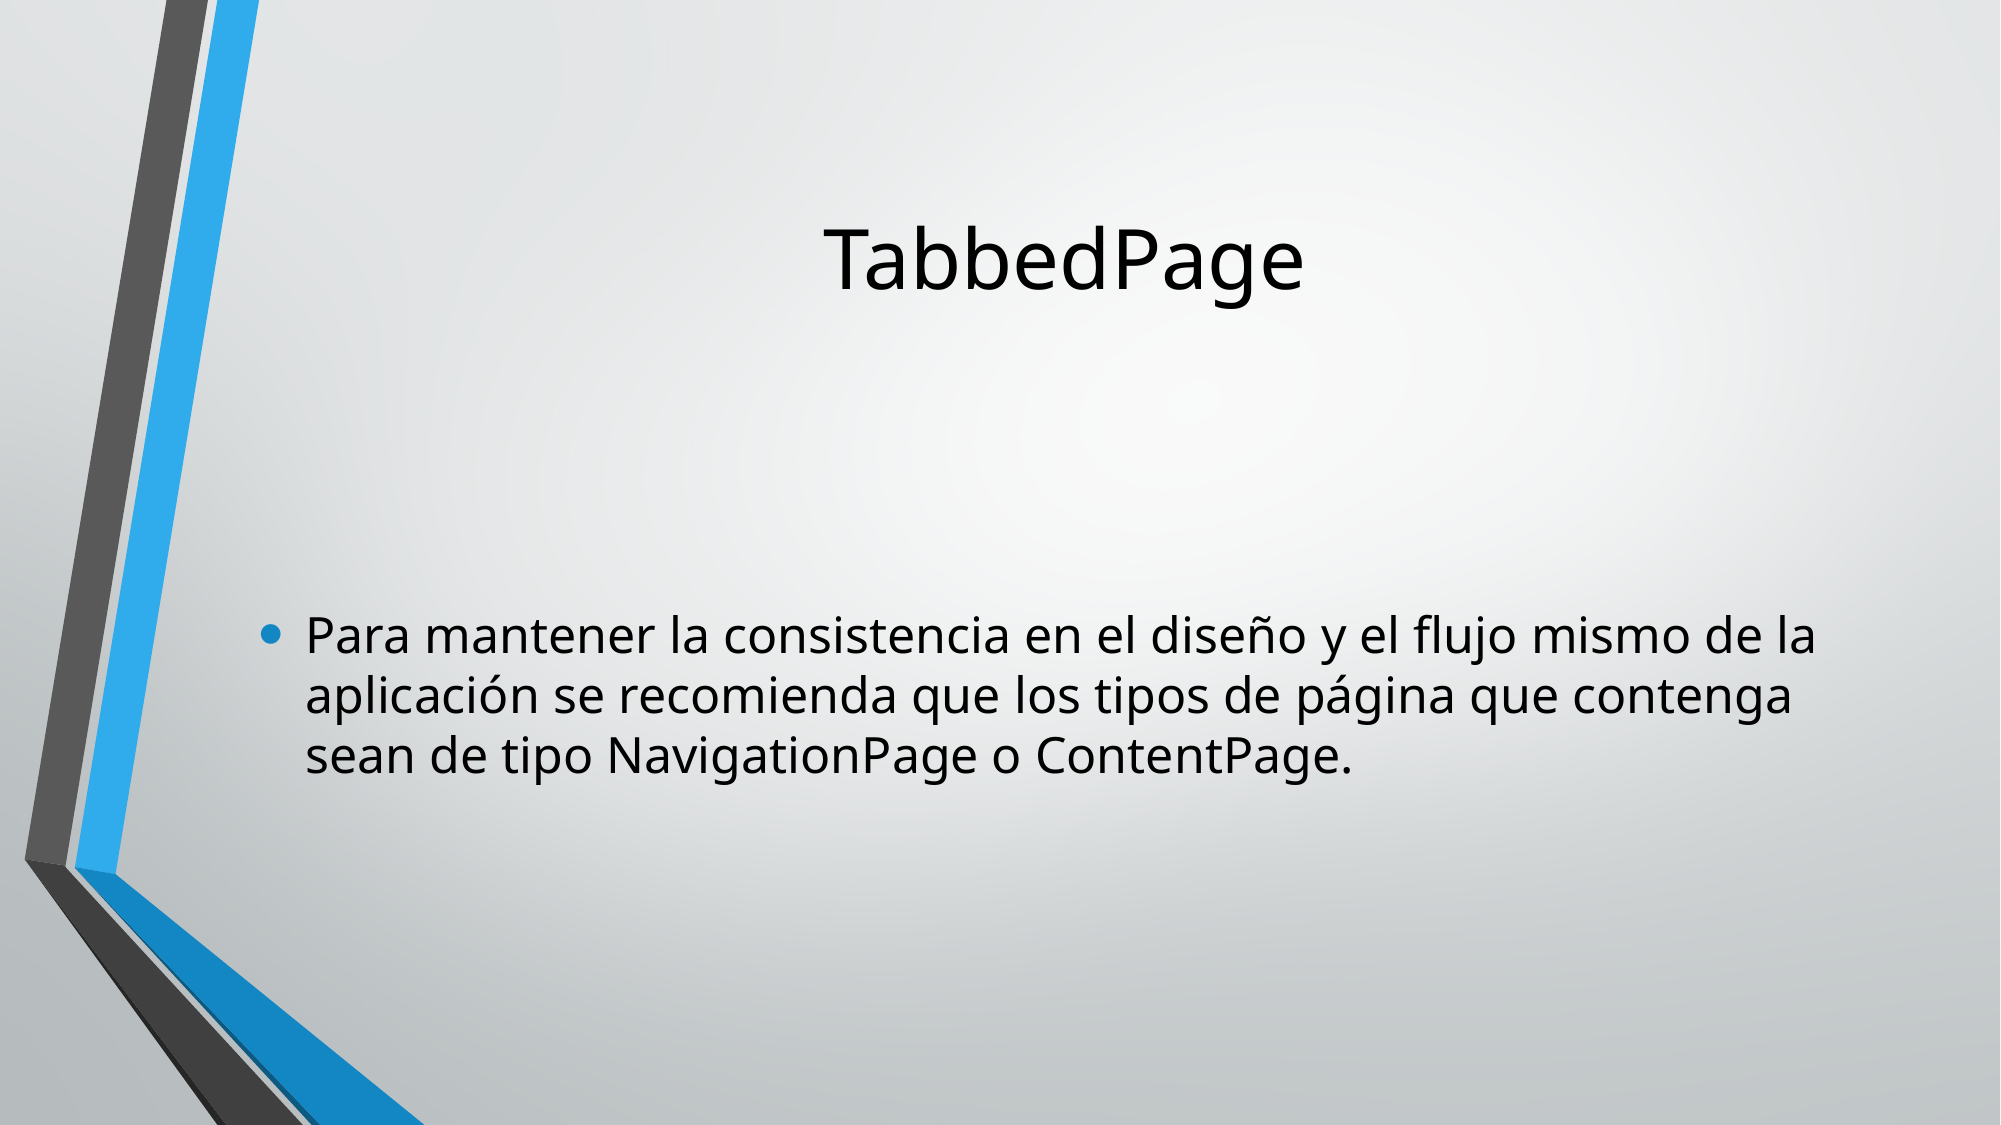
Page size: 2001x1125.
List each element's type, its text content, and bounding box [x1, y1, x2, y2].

title TabbedPage [243, 112, 1887, 400]
list Para mantener la consistencia en el diseño y el flujo mismo de la aplicación se recomienda que los tipos de página que contenga sean de tipo NavigationPage o ContentPage. [243, 437, 1887, 950]
